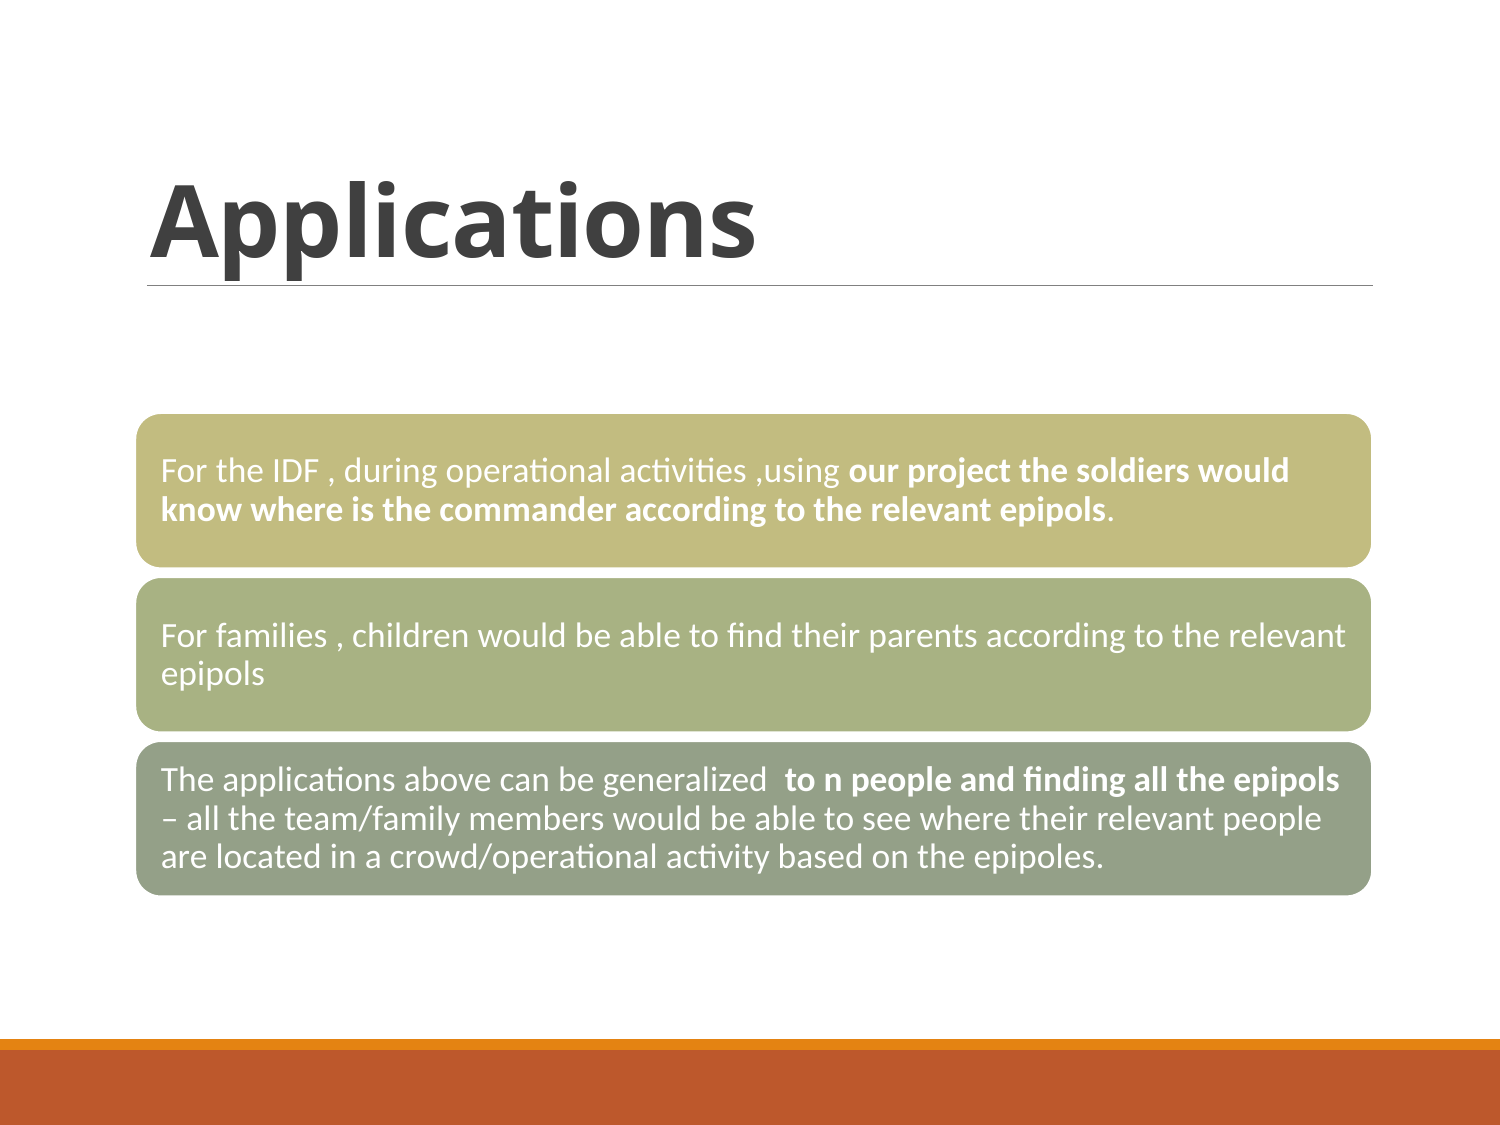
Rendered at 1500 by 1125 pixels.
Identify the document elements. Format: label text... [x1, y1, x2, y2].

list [134, 343, 1373, 966]
title Applications [135, 47, 1373, 285]
